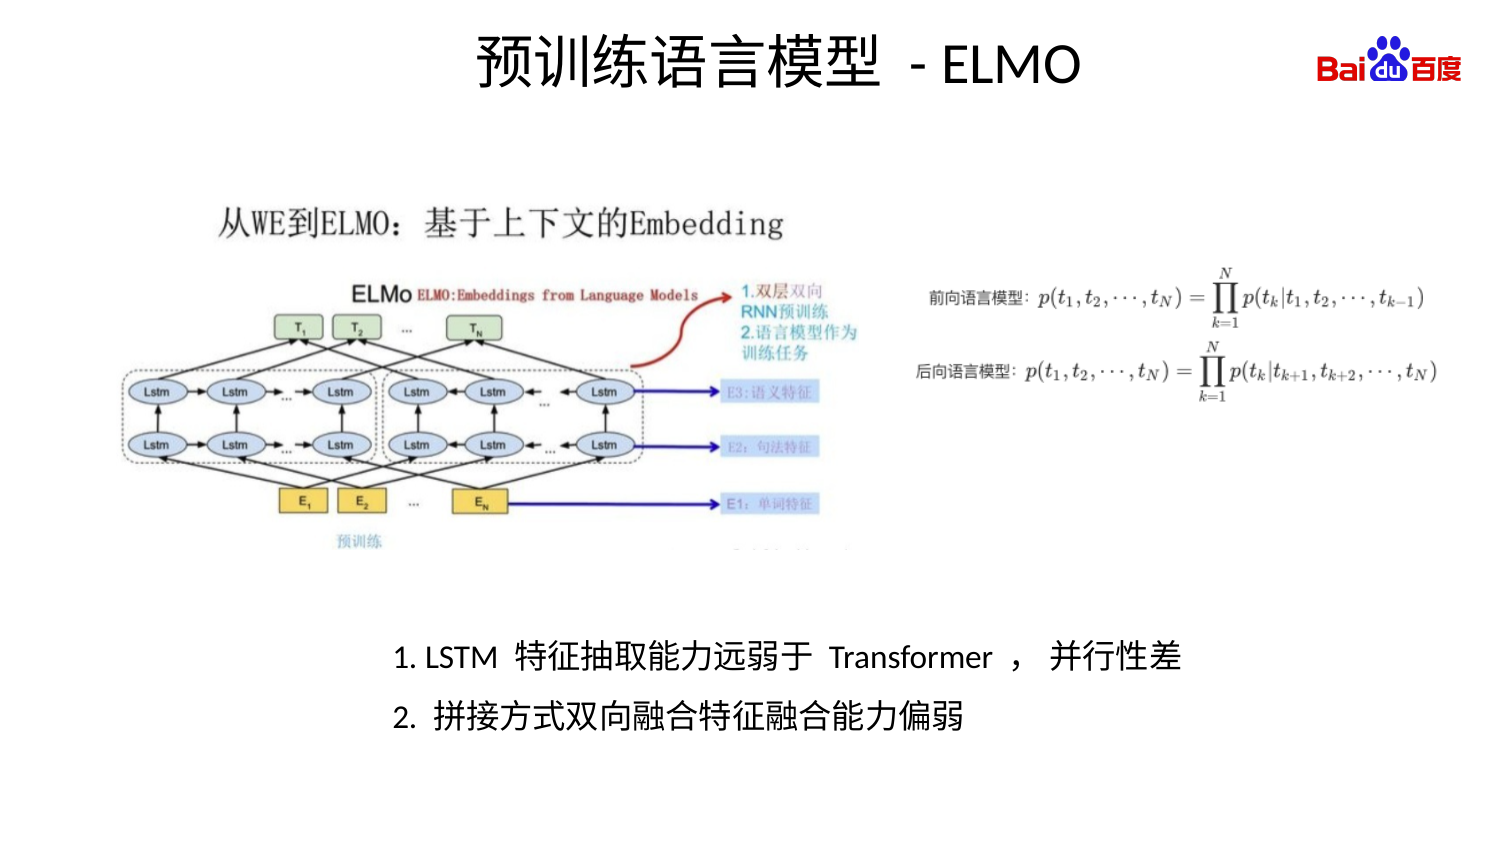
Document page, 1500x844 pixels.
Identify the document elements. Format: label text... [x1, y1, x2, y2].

picture [1317, 35, 1461, 81]
text_box 1. LSTM 特征抽取能力远弱于 Transformer ， 并行性差 2. 拼接方式双向融合特征融合能力偏弱 [377, 607, 1291, 743]
text_box 预训练语言模型 - ELMO [234, 17, 1324, 103]
picture [88, 186, 1500, 550]
